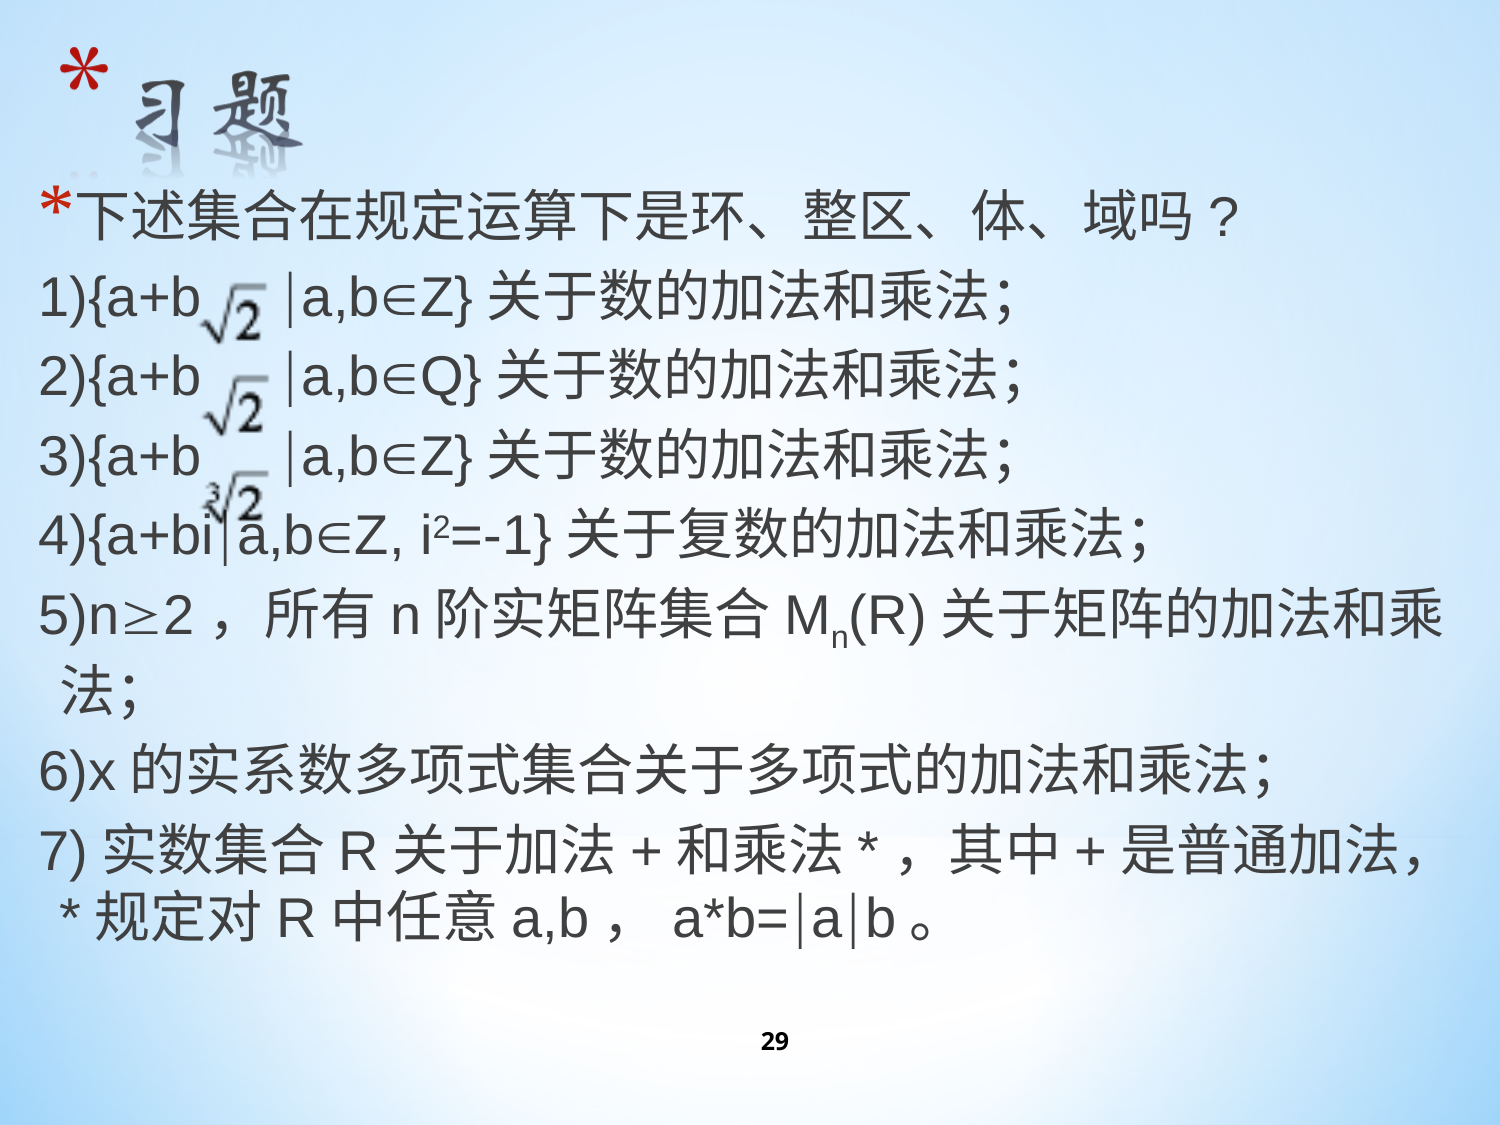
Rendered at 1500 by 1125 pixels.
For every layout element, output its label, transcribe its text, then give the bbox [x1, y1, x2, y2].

list 下述集合在规定运算下是环、整区、体、域吗? 1){a+b |a,b∈Z}关于数的加法和乘法； 2){a+b |a,b∈Q}关于数的加法和乘法； 3){a+b |a,b∈Z}关于数的加法和乘法； 4){a+bi|a,b∈Z, i2=-1}关于复数的加法和乘法； 5)n≥2，所有n阶实矩阵集合Mn(R)关于矩阵的加法和乘法； 6)x的实系数多项式集合关于多项式的加法和乘法； 7)实数集合R关于加法+和乘法*，其中+是普通加法，*规定对R中任意a,b，a*b=|a|b。 [22, 172, 1483, 1083]
picture [0, 0, 1500, 1125]
